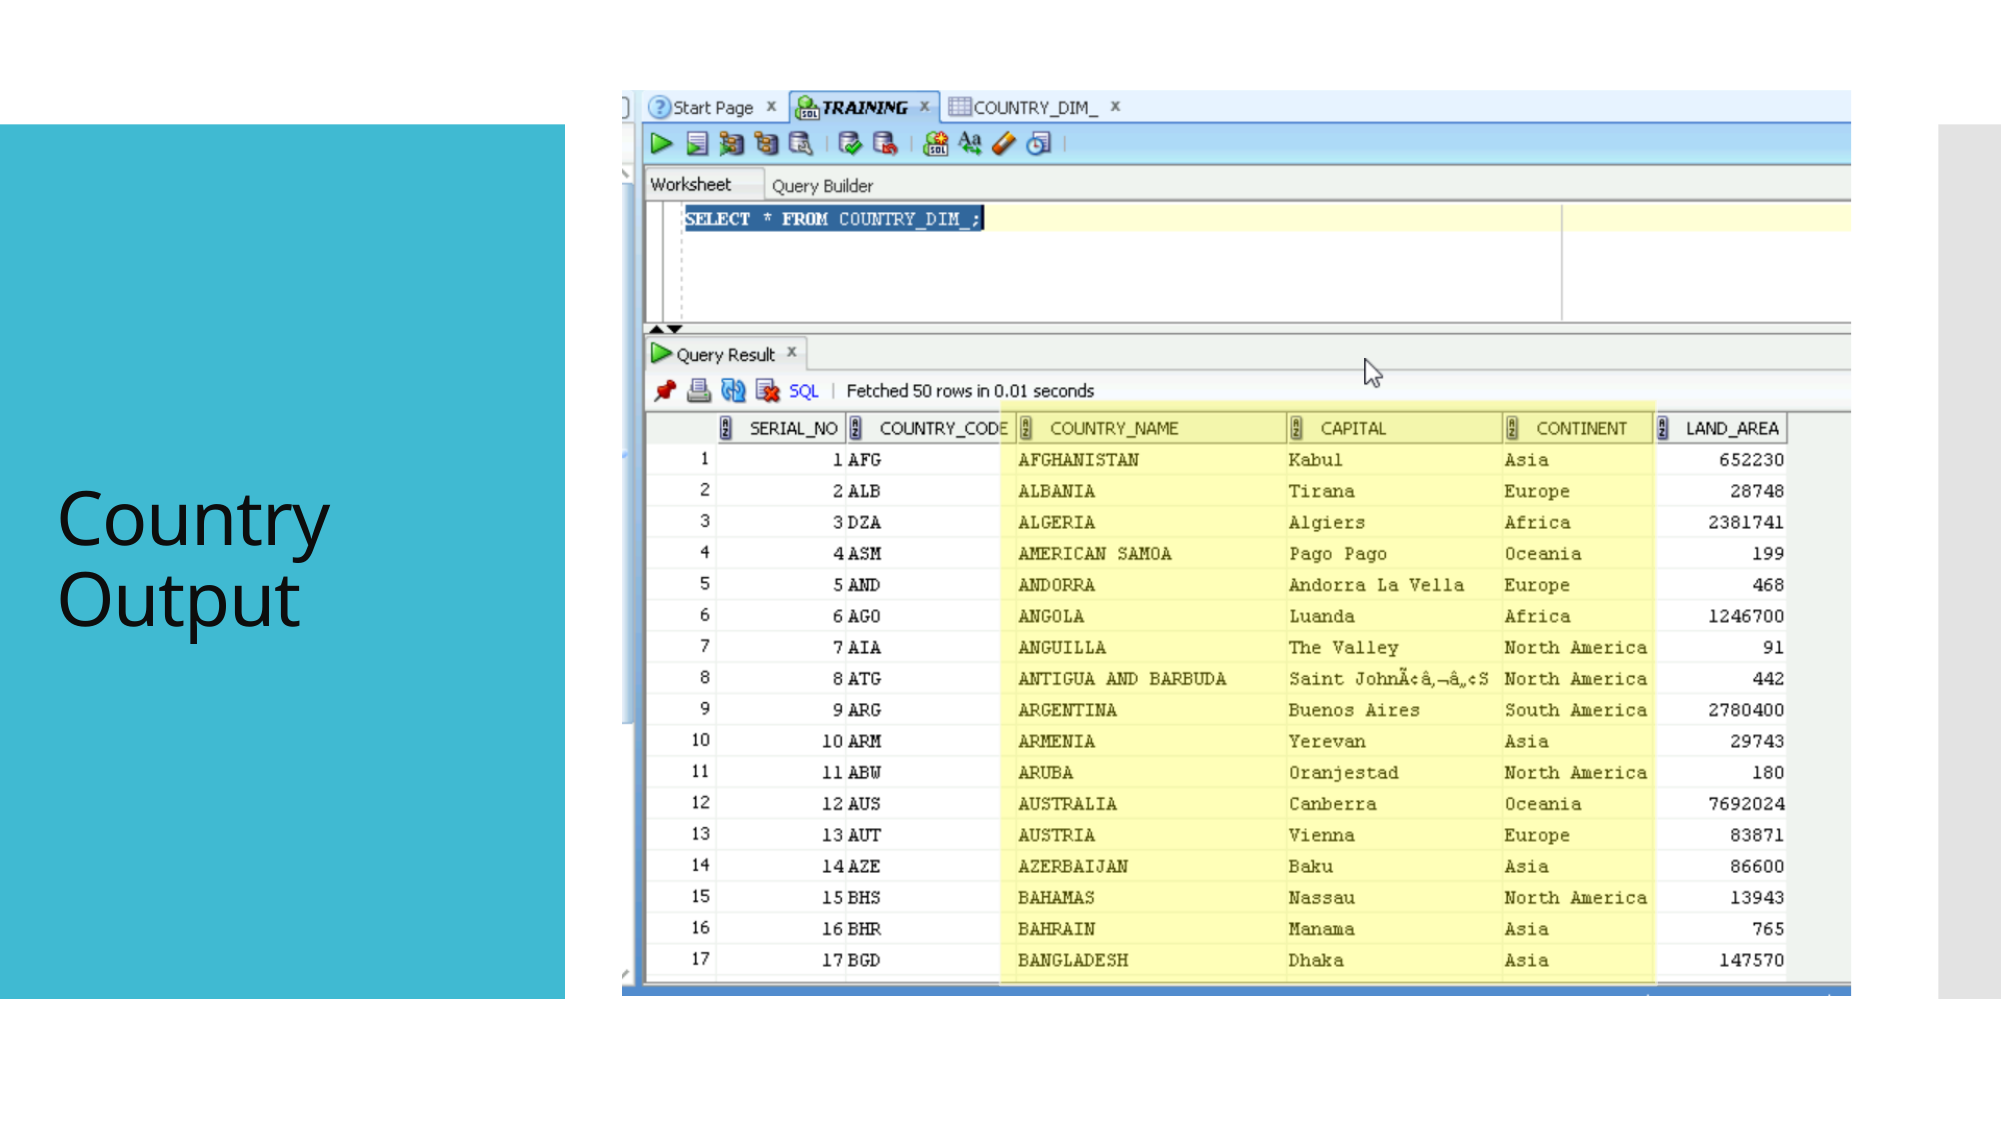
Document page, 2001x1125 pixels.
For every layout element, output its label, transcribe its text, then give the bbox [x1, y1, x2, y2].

picture [621, 89, 1852, 996]
title Country Output [41, 184, 525, 940]
